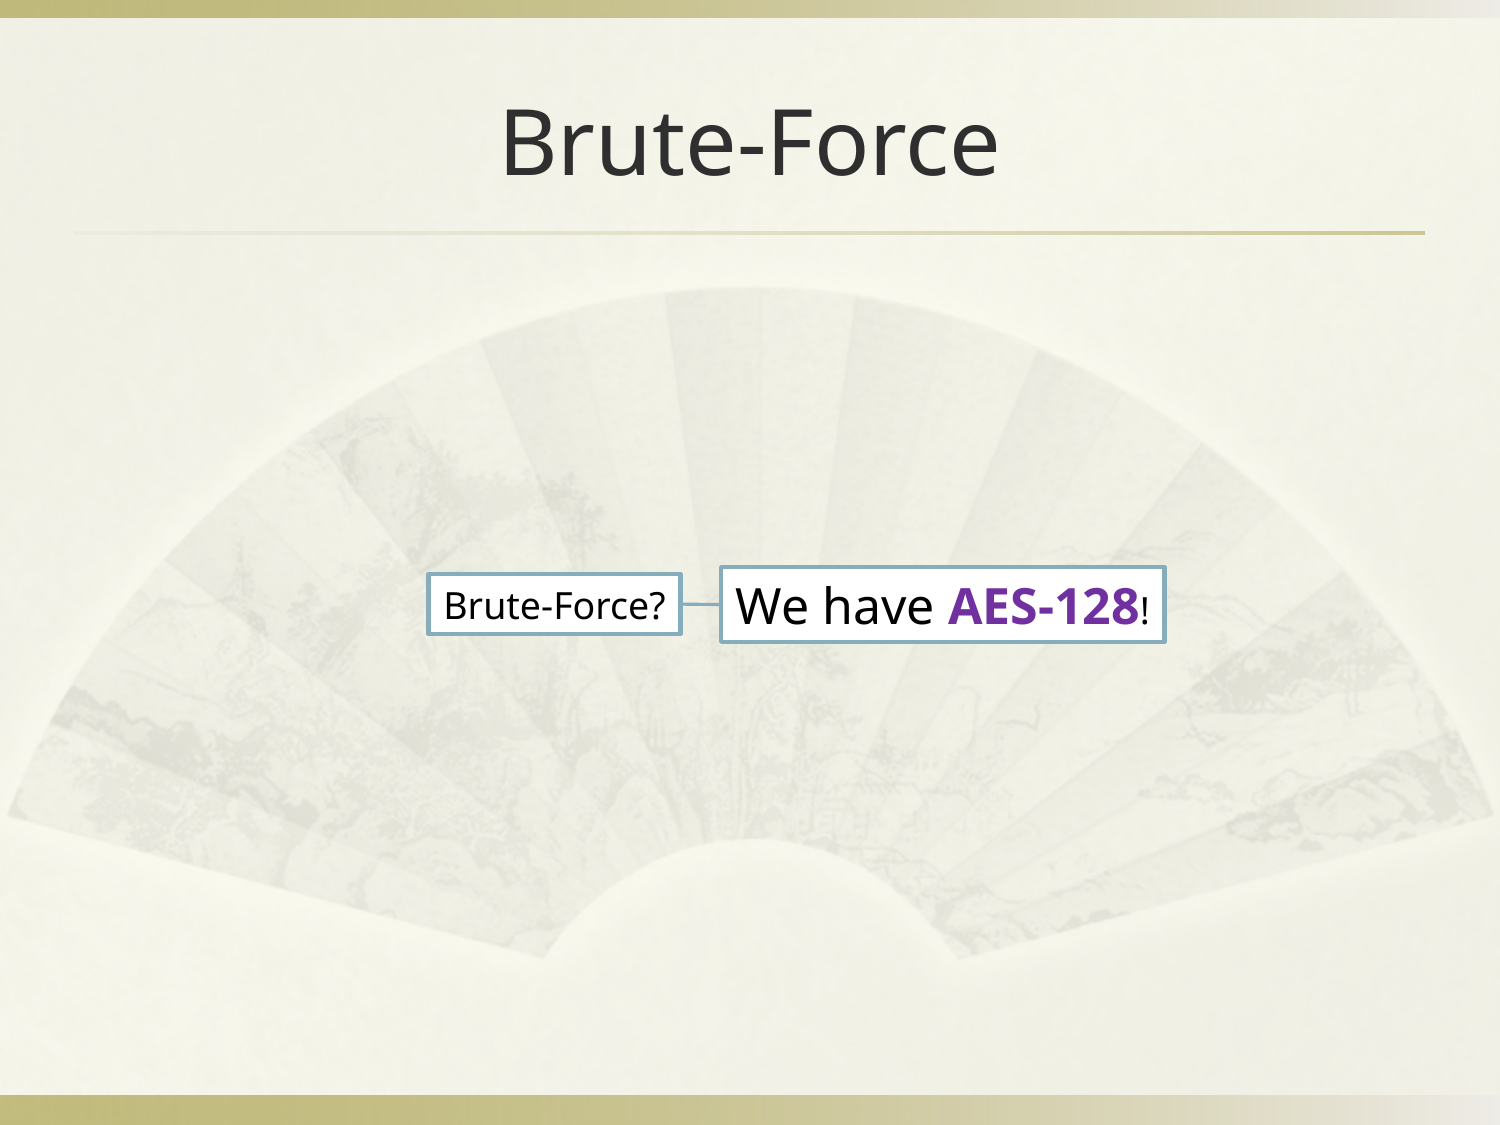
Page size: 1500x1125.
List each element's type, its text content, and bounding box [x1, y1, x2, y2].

title Brute-Force [75, 45, 1425, 233]
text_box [437, 566, 1153, 643]
